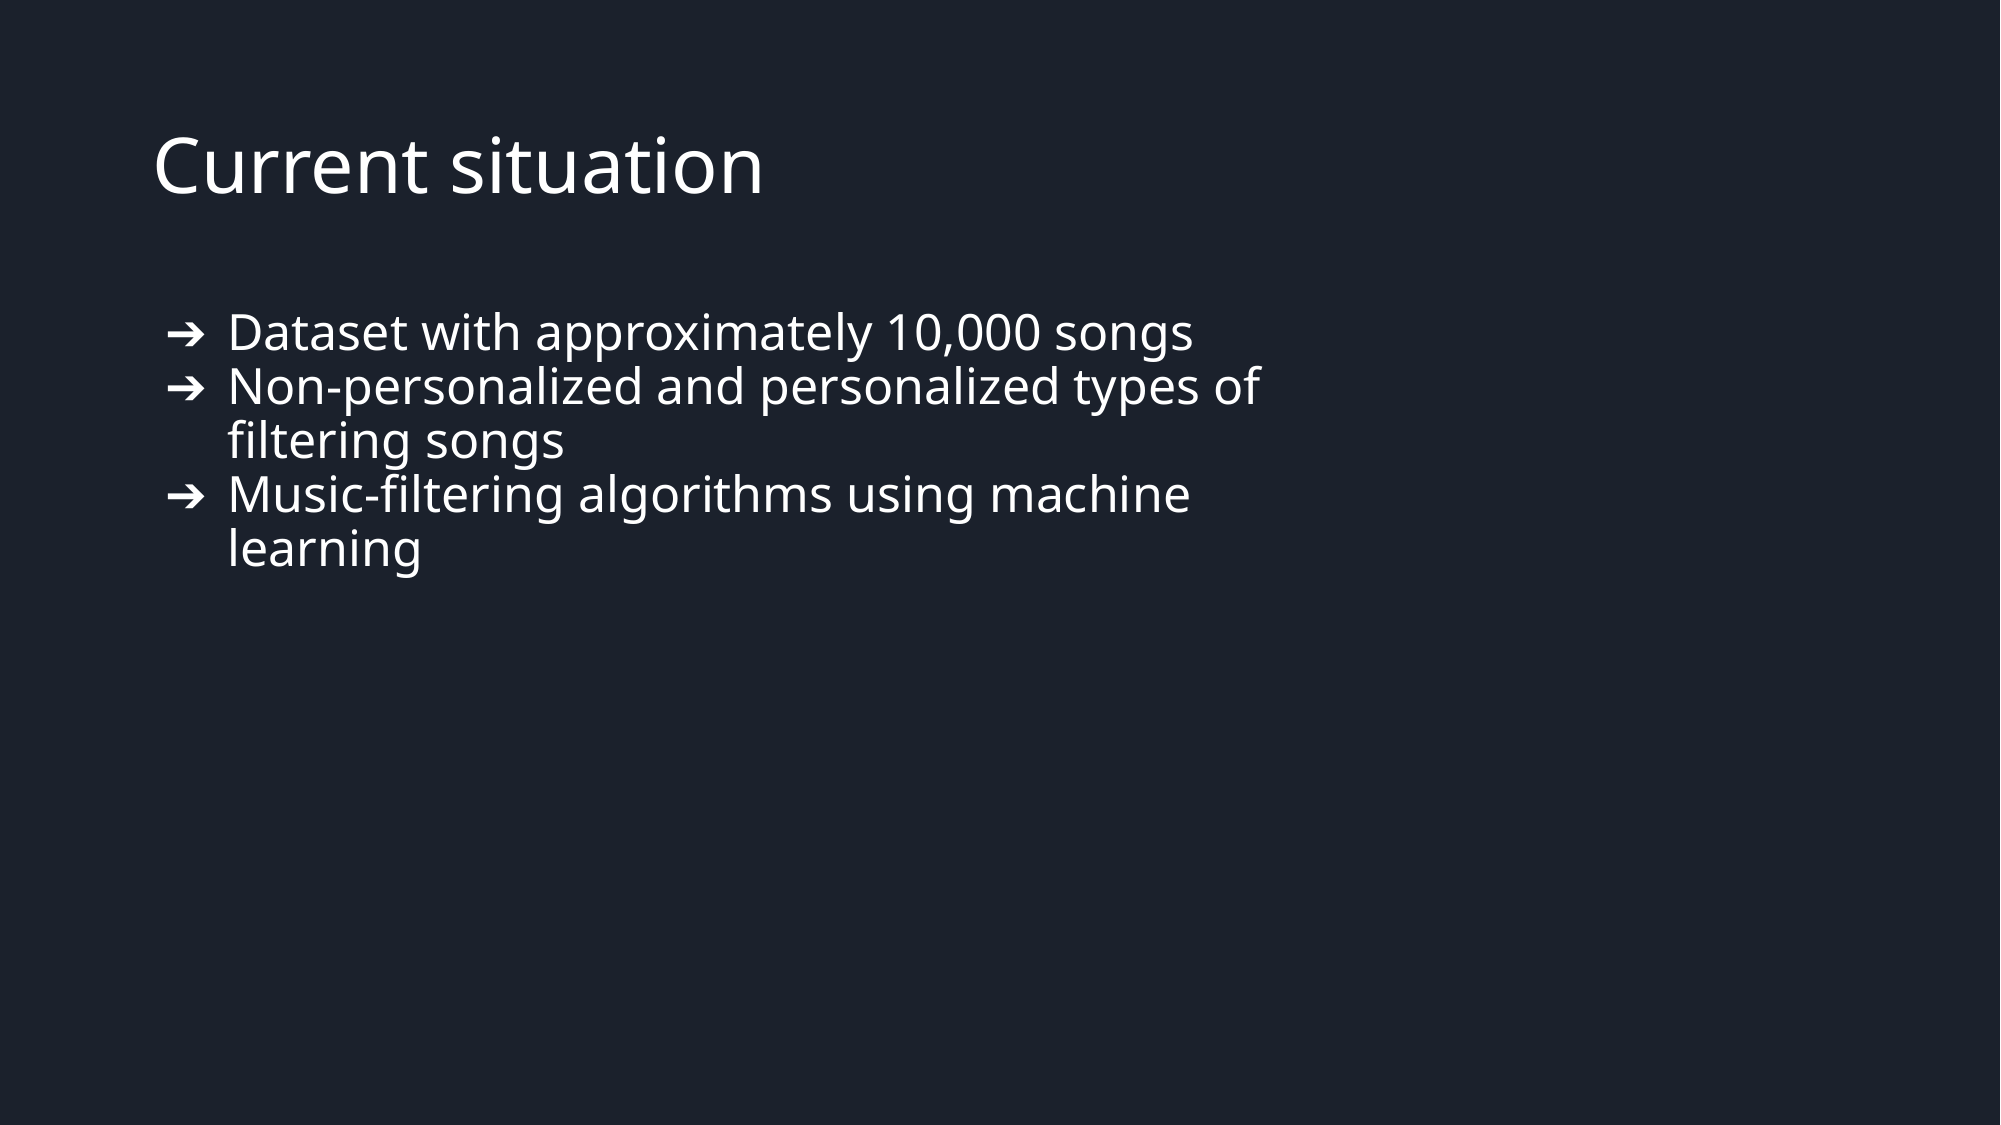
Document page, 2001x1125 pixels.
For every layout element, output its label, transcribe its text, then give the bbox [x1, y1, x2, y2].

list Dataset with approximately 10,000 songs Non-personalized and personalized types of filtering songs Music-filtering algorithms using machine learning [137, 299, 1382, 608]
title Current situation [137, 59, 1863, 278]
